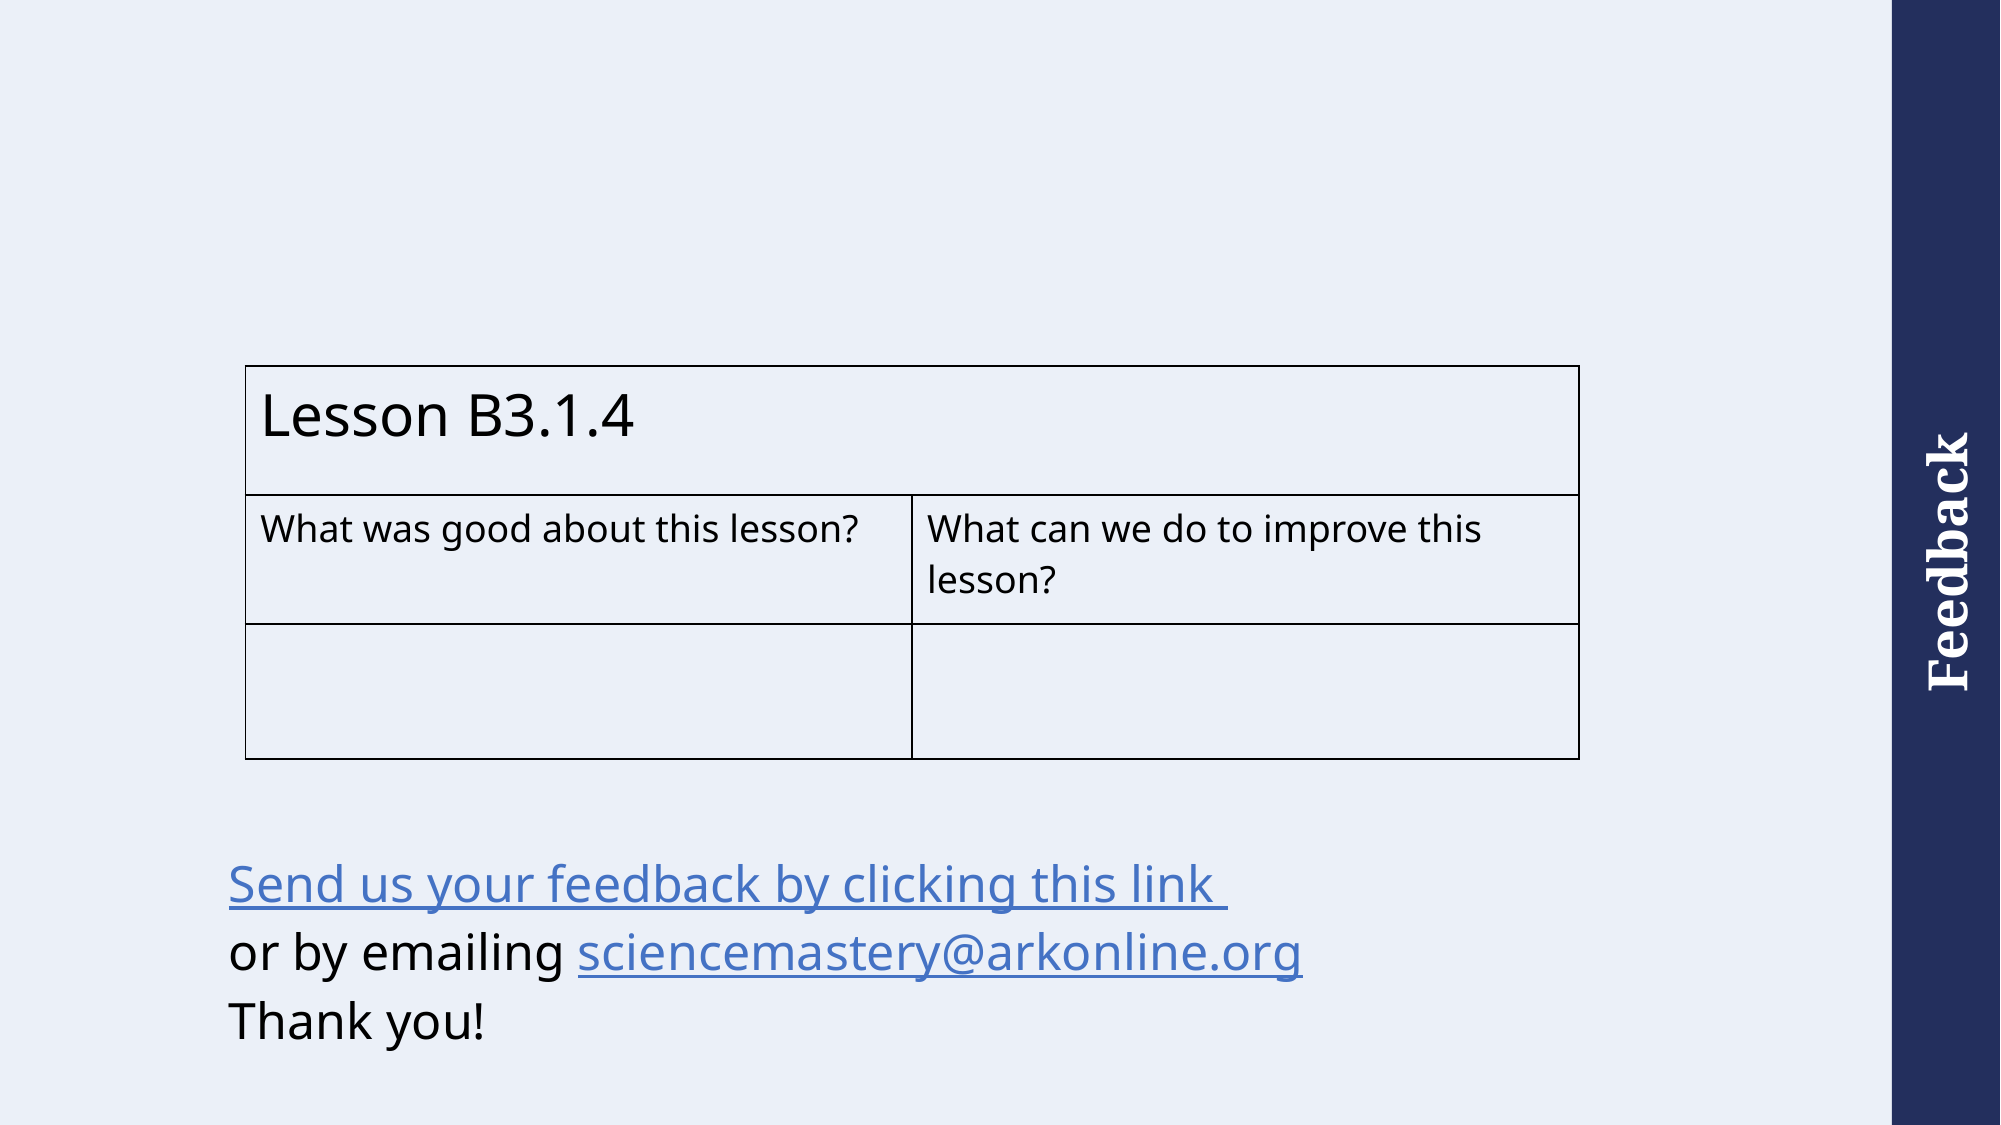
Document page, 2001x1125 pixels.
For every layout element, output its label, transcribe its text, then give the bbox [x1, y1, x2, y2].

table_cell What was good about this lesson? [246, 496, 911, 623]
table_cell [246, 625, 911, 758]
text_box Send us your feedback by clicking this link or by emailing sciencemastery@arkonline.org Thank you! [214, 845, 1803, 1057]
table_cell What can we do to improve this lesson? [913, 496, 1578, 623]
table_cell [913, 625, 1578, 758]
table_header Lesson B3.1.4 [246, 367, 1578, 494]
